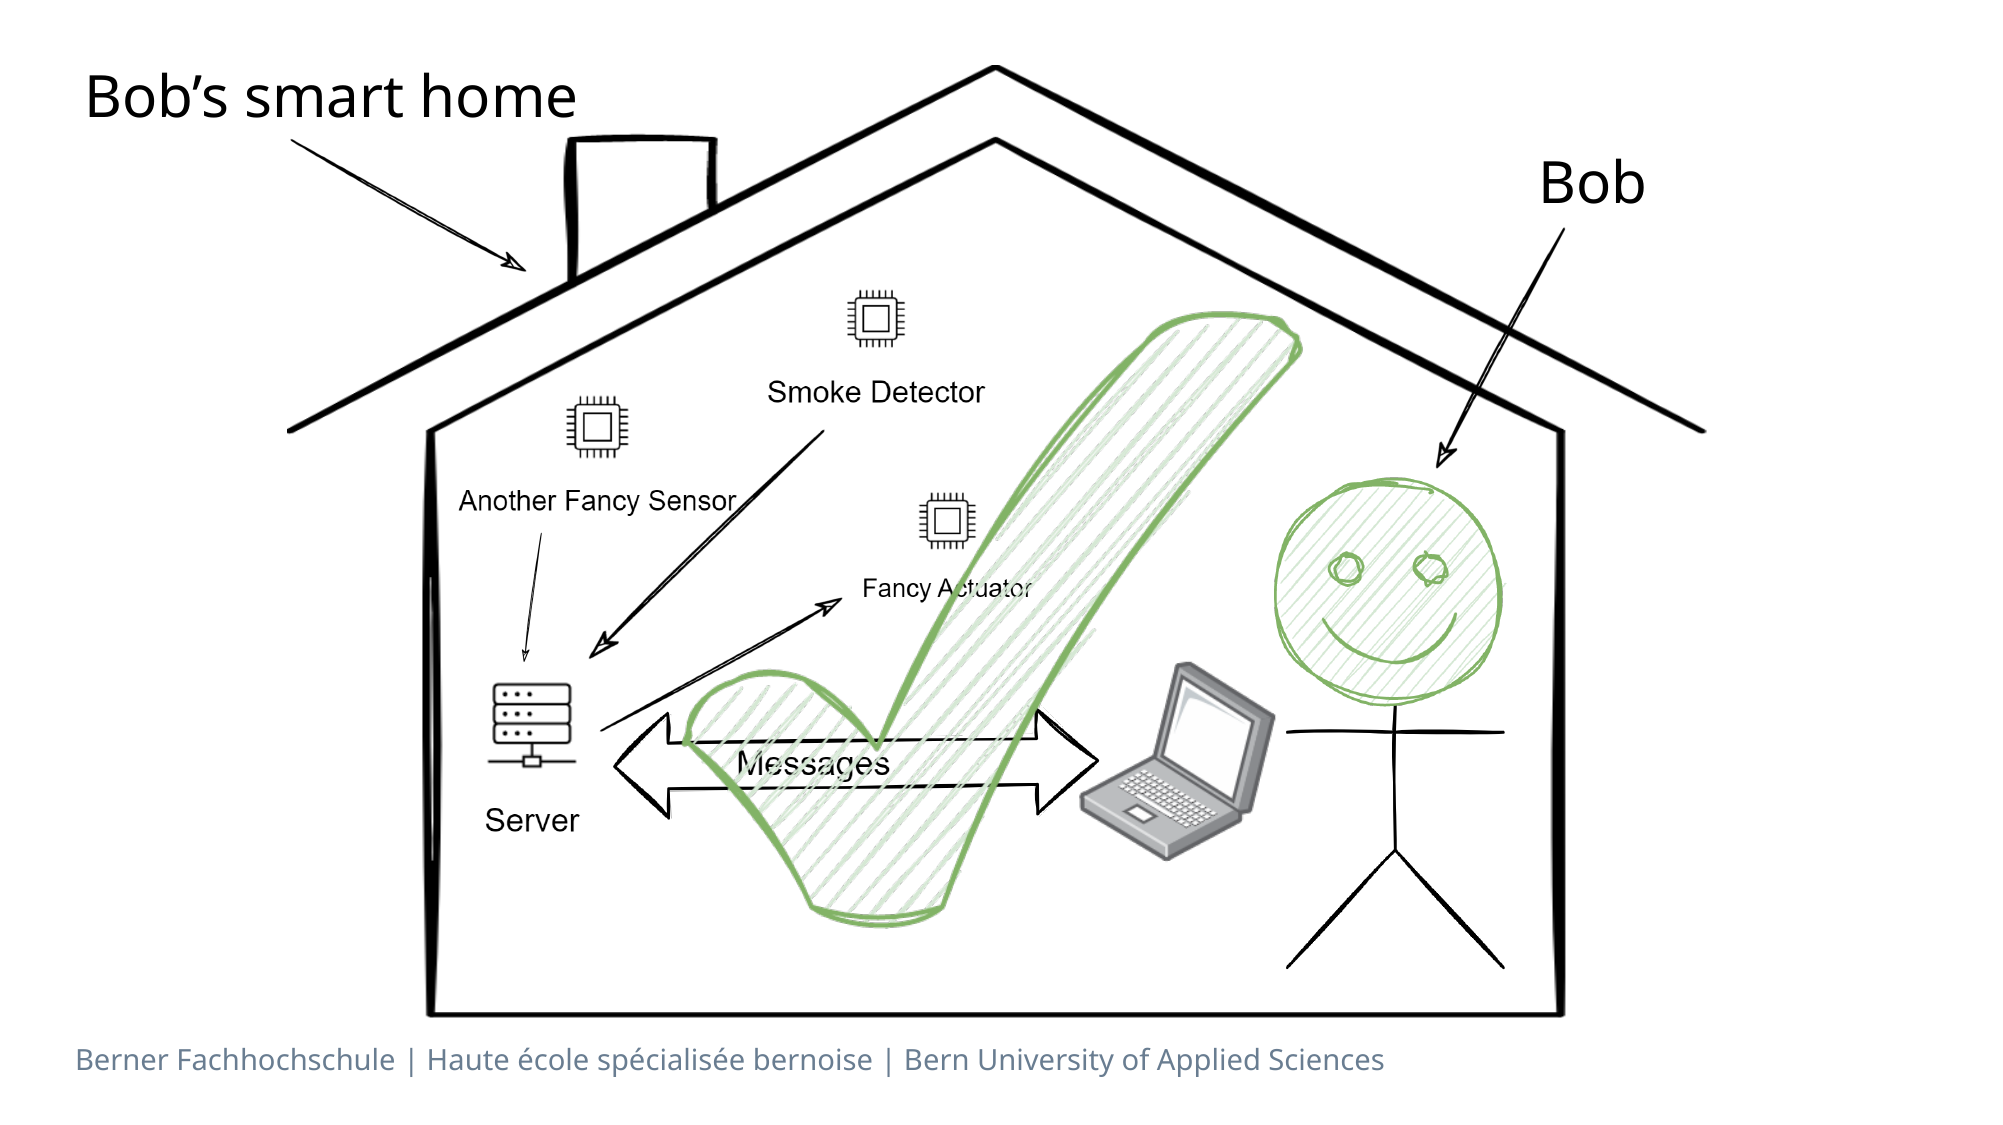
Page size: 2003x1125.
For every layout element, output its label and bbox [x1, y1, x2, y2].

text_box [1448, 137, 1663, 548]
picture [286, 65, 1716, 1023]
text_box [57, 51, 606, 249]
